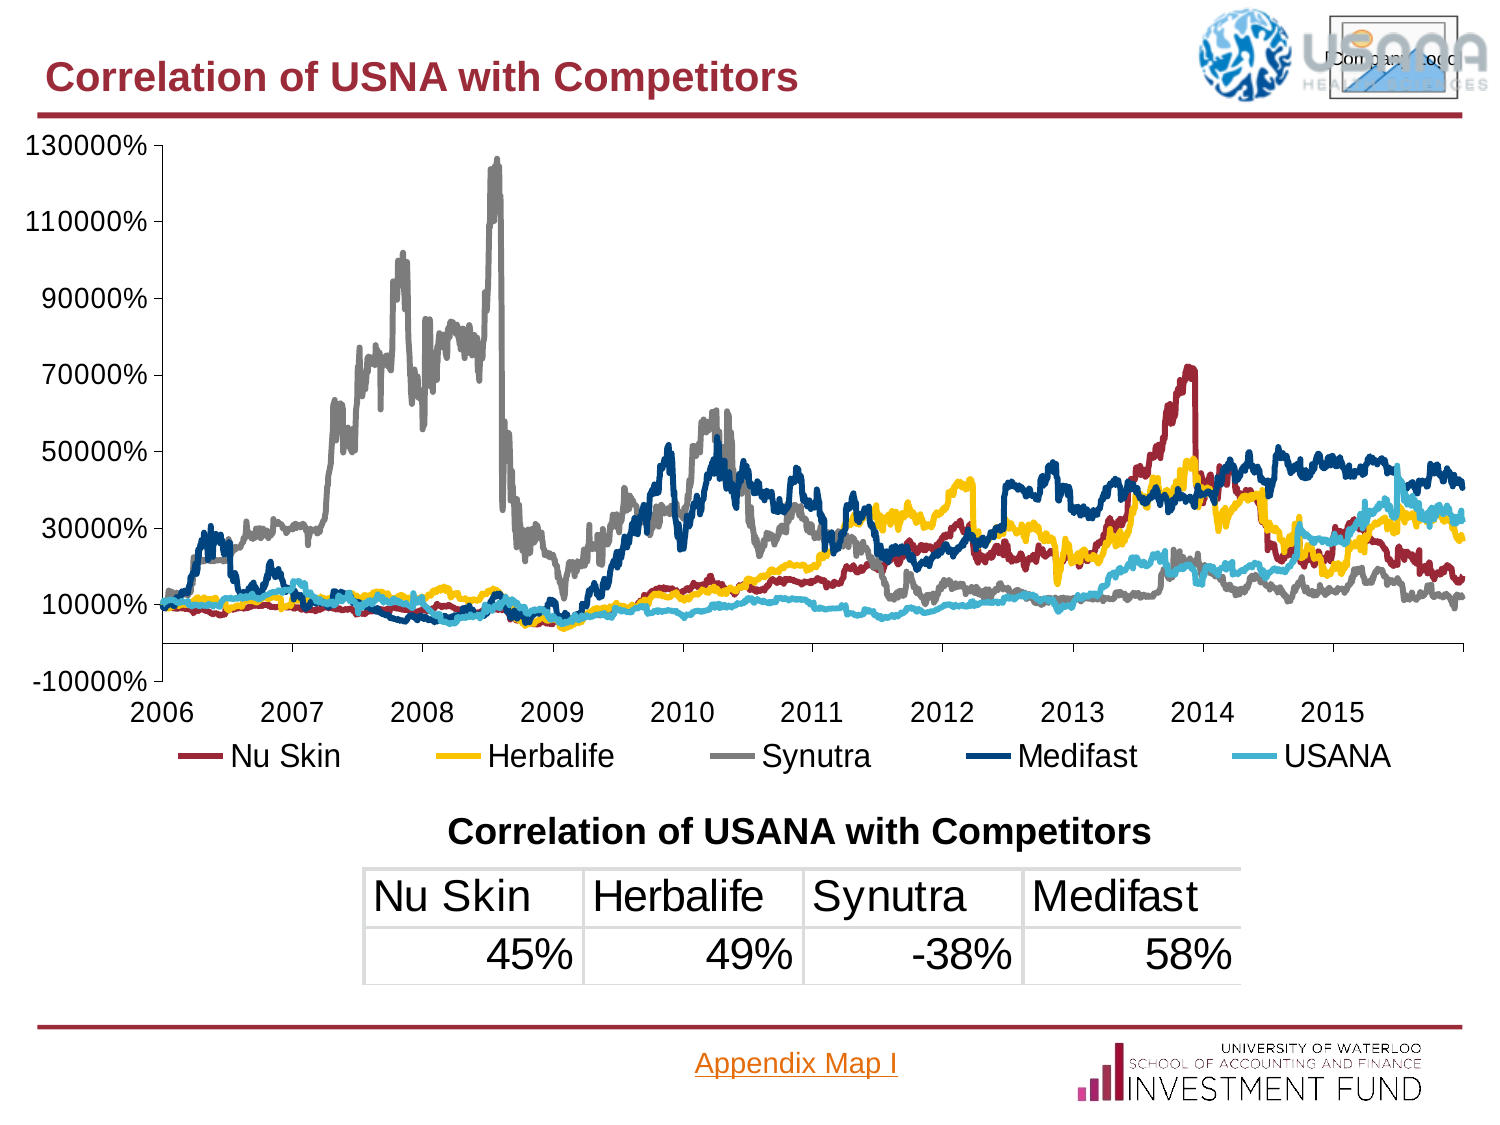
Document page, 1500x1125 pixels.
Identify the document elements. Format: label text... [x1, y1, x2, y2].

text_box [362, 867, 1245, 988]
text_box Correlation of USANA with Competitors [387, 799, 1213, 860]
text_box Appendix Map I [679, 1037, 1118, 1088]
picture [1074, 1039, 1425, 1103]
chart [24, 124, 1476, 787]
title Correlation of USNA with Competitors [37, 37, 1184, 113]
picture [1187, 2, 1500, 108]
